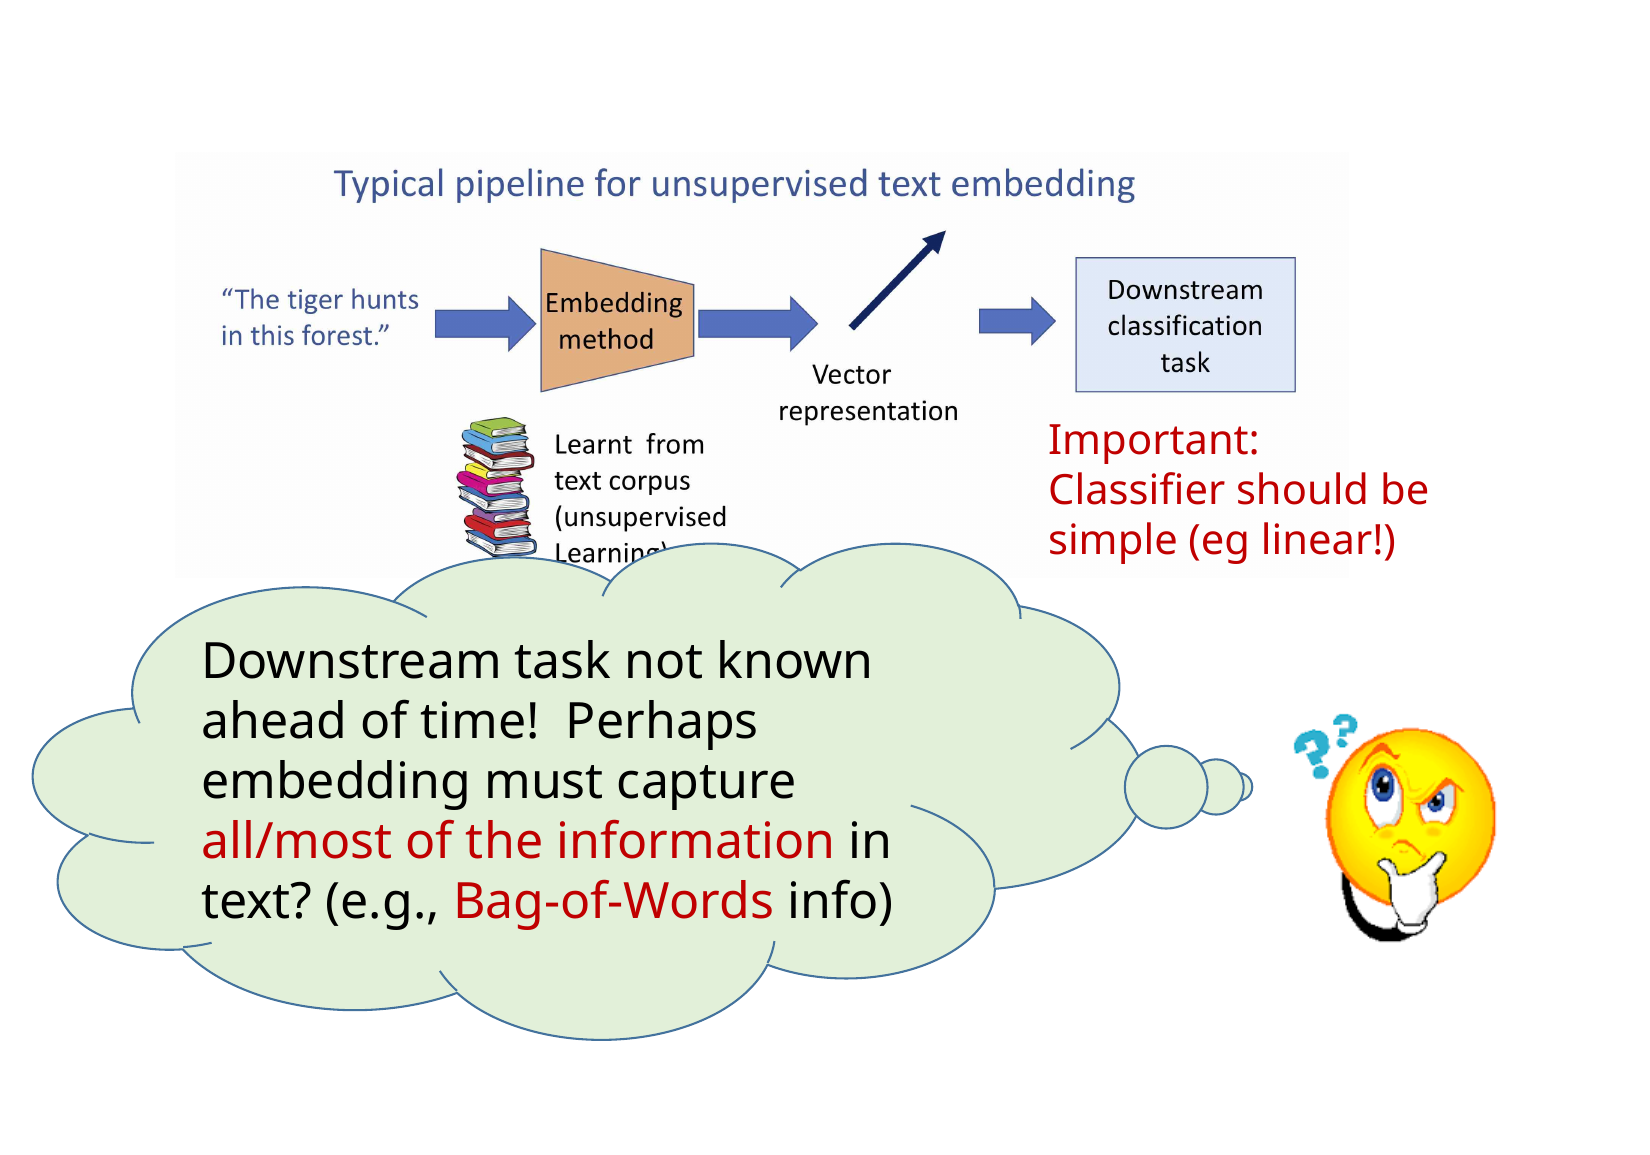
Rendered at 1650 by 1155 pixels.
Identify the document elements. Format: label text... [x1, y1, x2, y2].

text_box Important: Classifier should be simple (eg linear!) [1349, 405, 1456, 571]
text_box Downstream task not known ahead of time! Perhaps embedding must capture all/most of the information in text? (e.g., Bag-of-Words info) [31, 578, 1254, 1041]
picture [1293, 713, 1497, 943]
picture [175, 152, 1349, 578]
